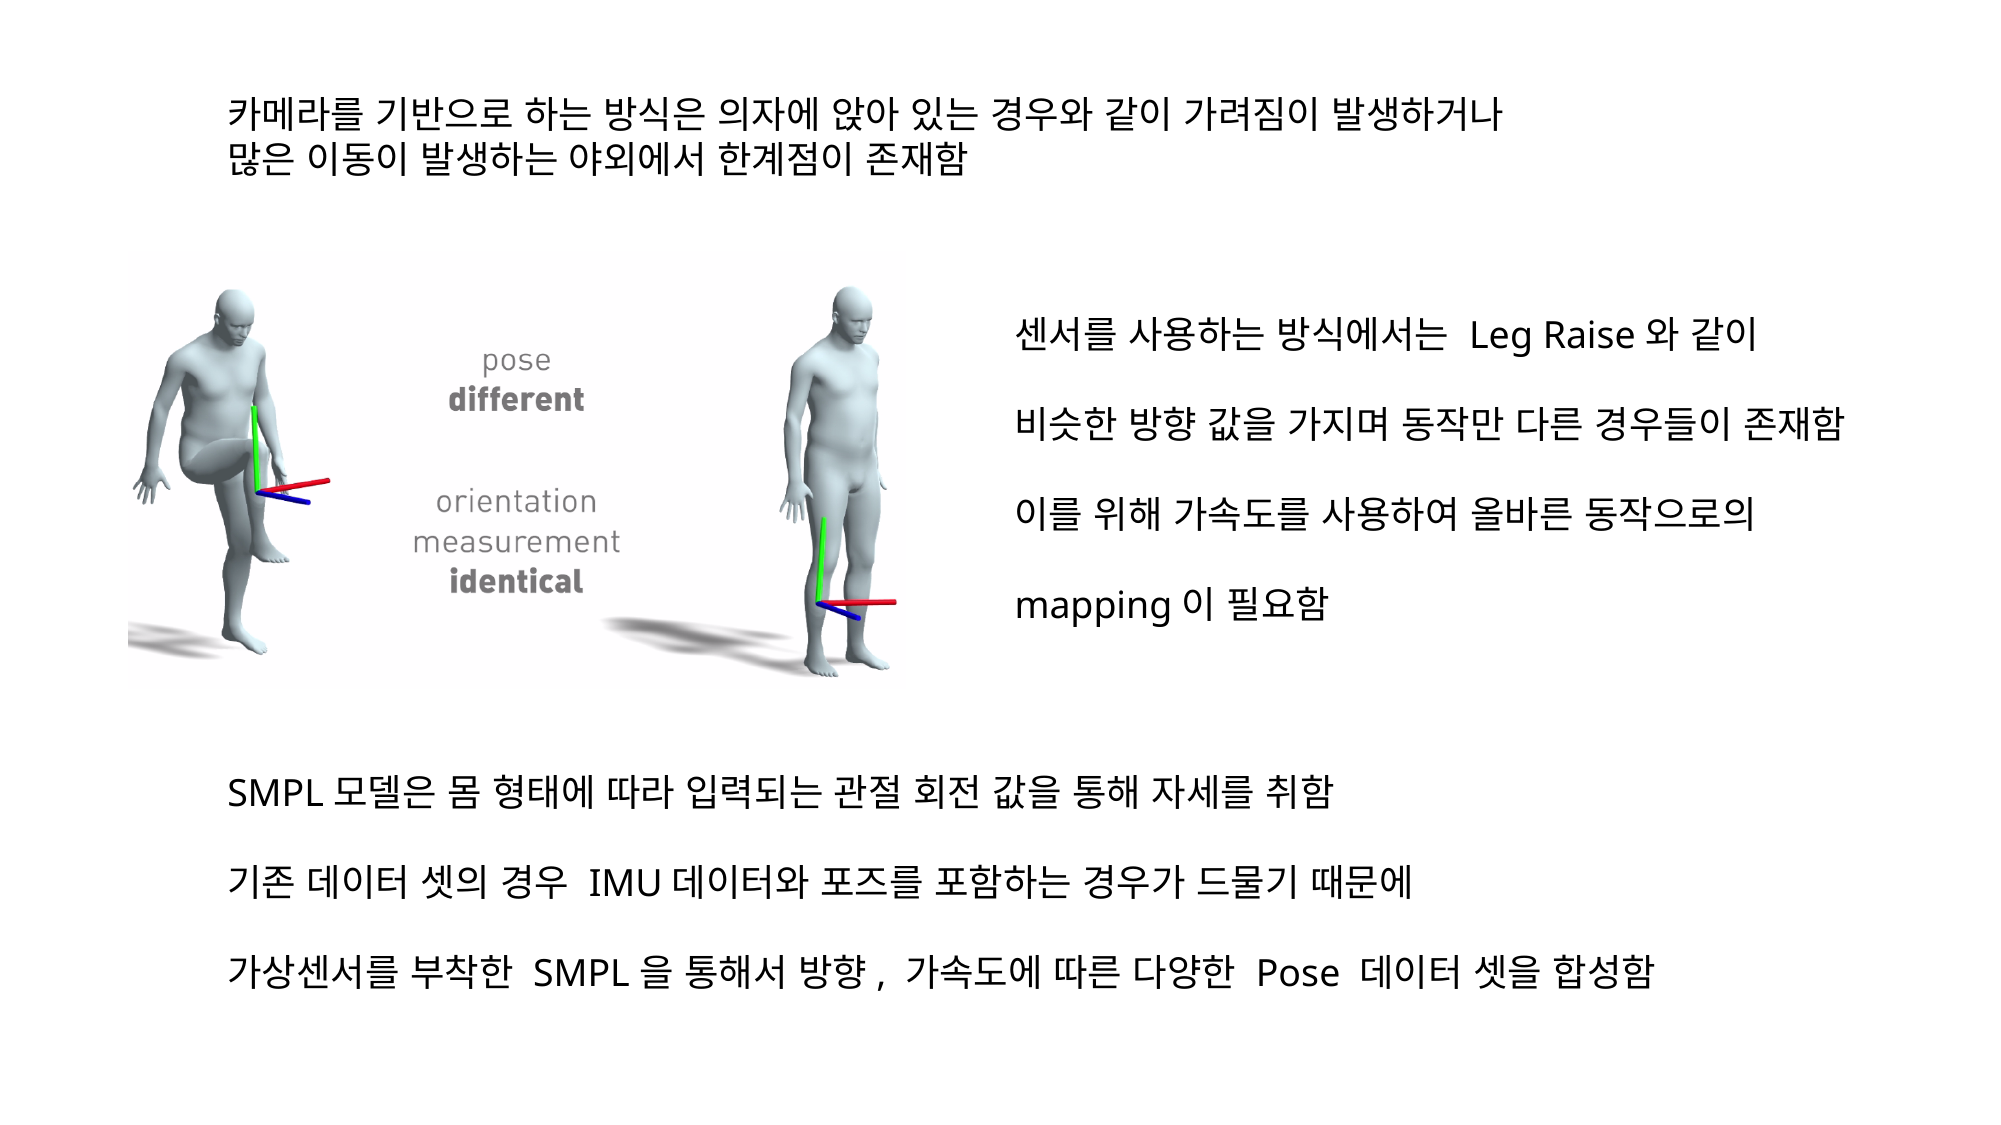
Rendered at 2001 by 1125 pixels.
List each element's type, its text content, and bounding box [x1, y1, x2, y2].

text_box SMPL모델은 몸 형태에 따라 입력되는 관절 회전 값을 통해 자세를 취함 기존 데이터 셋의 경우 IMU데이터와 포즈를 포함하는 경우가 드물기 때문에 가상센서를 부착한 SMPL을 통해서 방향, 가속도에 따른 다양한 Pose 데이터 셋을 합성함 [212, 761, 1737, 1002]
text_box 카메라를 기반으로 하는 방식은 의자에 앉아 있는 경우와 같이 가려짐이 발생하거나 많은 이동이 발생하는 야외에서 한계점이 존재함 [212, 83, 1655, 189]
text_box 센서를 사용하는 방식에서는 Leg Raise와 같이 비슷한 방향 값을 가지며 동작만 다른 경우들이 존재함 이를 위해 가속도를 사용하여 올바른 동작으로의 mapping이 필요함 [999, 303, 1969, 634]
picture [127, 251, 906, 689]
